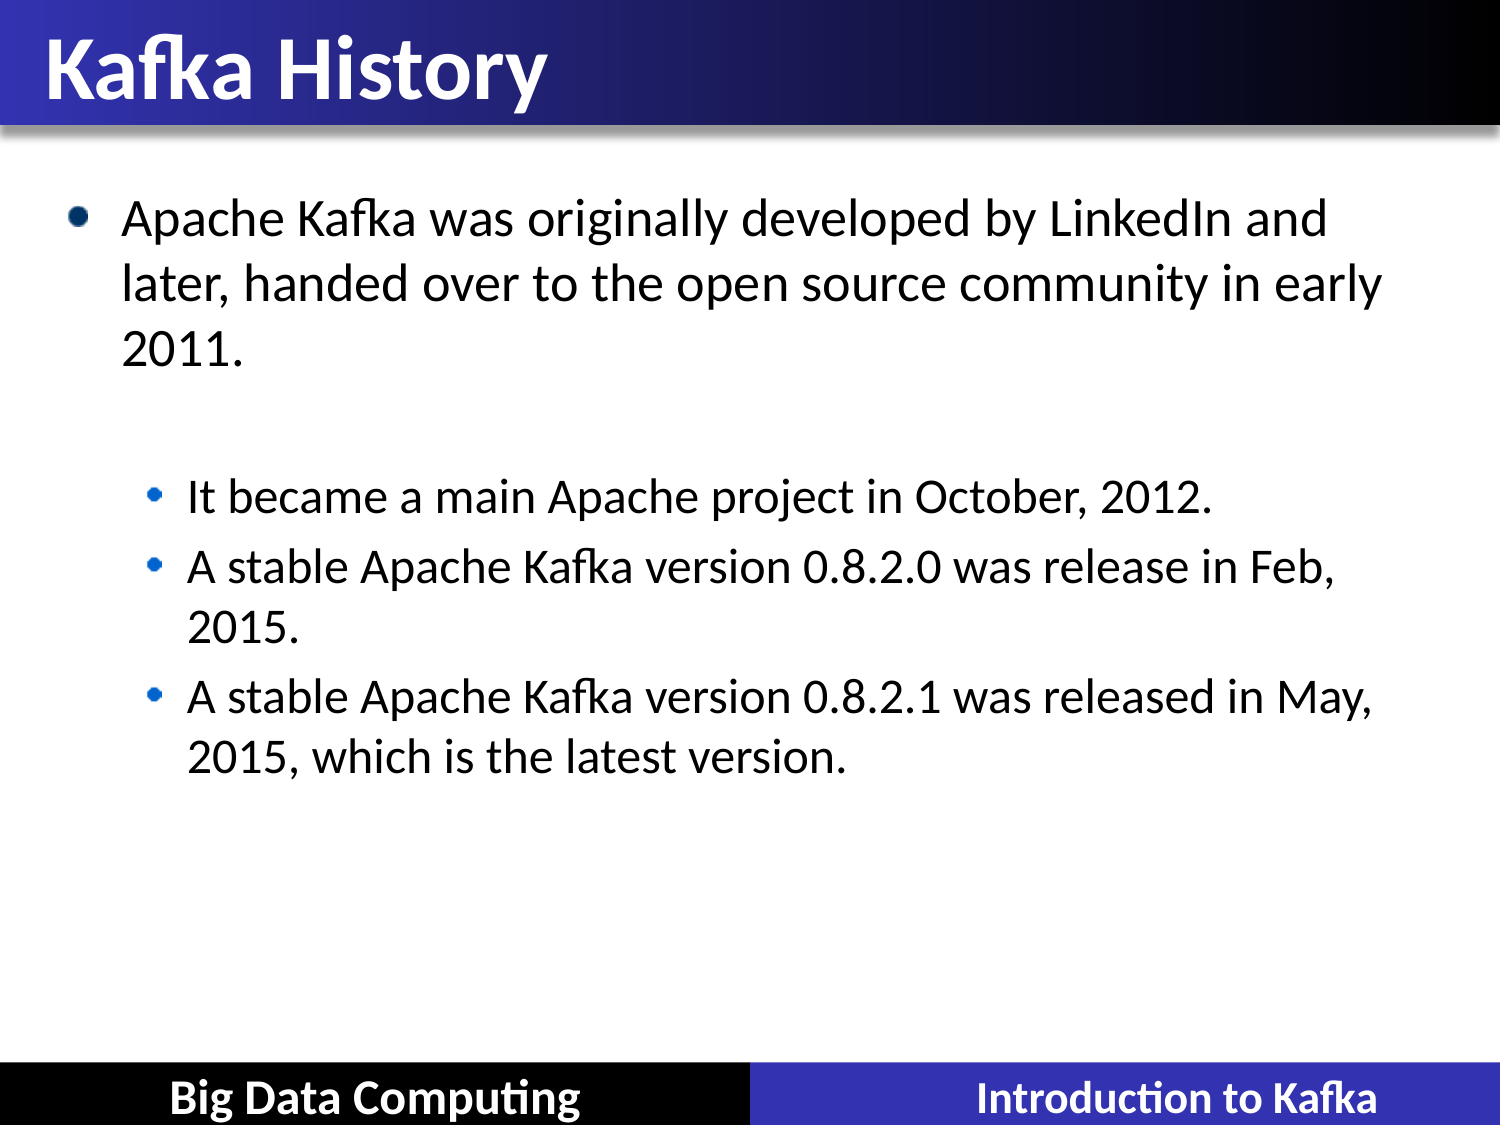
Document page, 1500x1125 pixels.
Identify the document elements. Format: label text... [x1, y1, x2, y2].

picture [140, 552, 162, 574]
picture [140, 482, 162, 504]
picture [65, 203, 88, 227]
text_box Big Data Computing [0, 1070, 750, 1119]
title Kafka History [0, 0, 1463, 126]
list Apache Kafka was originally developed by LinkedIn and later, handed over to the open source community in early 2011. It became a main Apache project in October, 2012. A stable Apache Kafka version 0.8.2.0 was release in Feb, 2015. A stable Apache Kafka version 0.8.2.1 was released in May, 2015, which is the latest version. [49, 174, 1444, 1006]
picture [140, 682, 162, 704]
text_box Introduction to Kafka [854, 1065, 1500, 1125]
